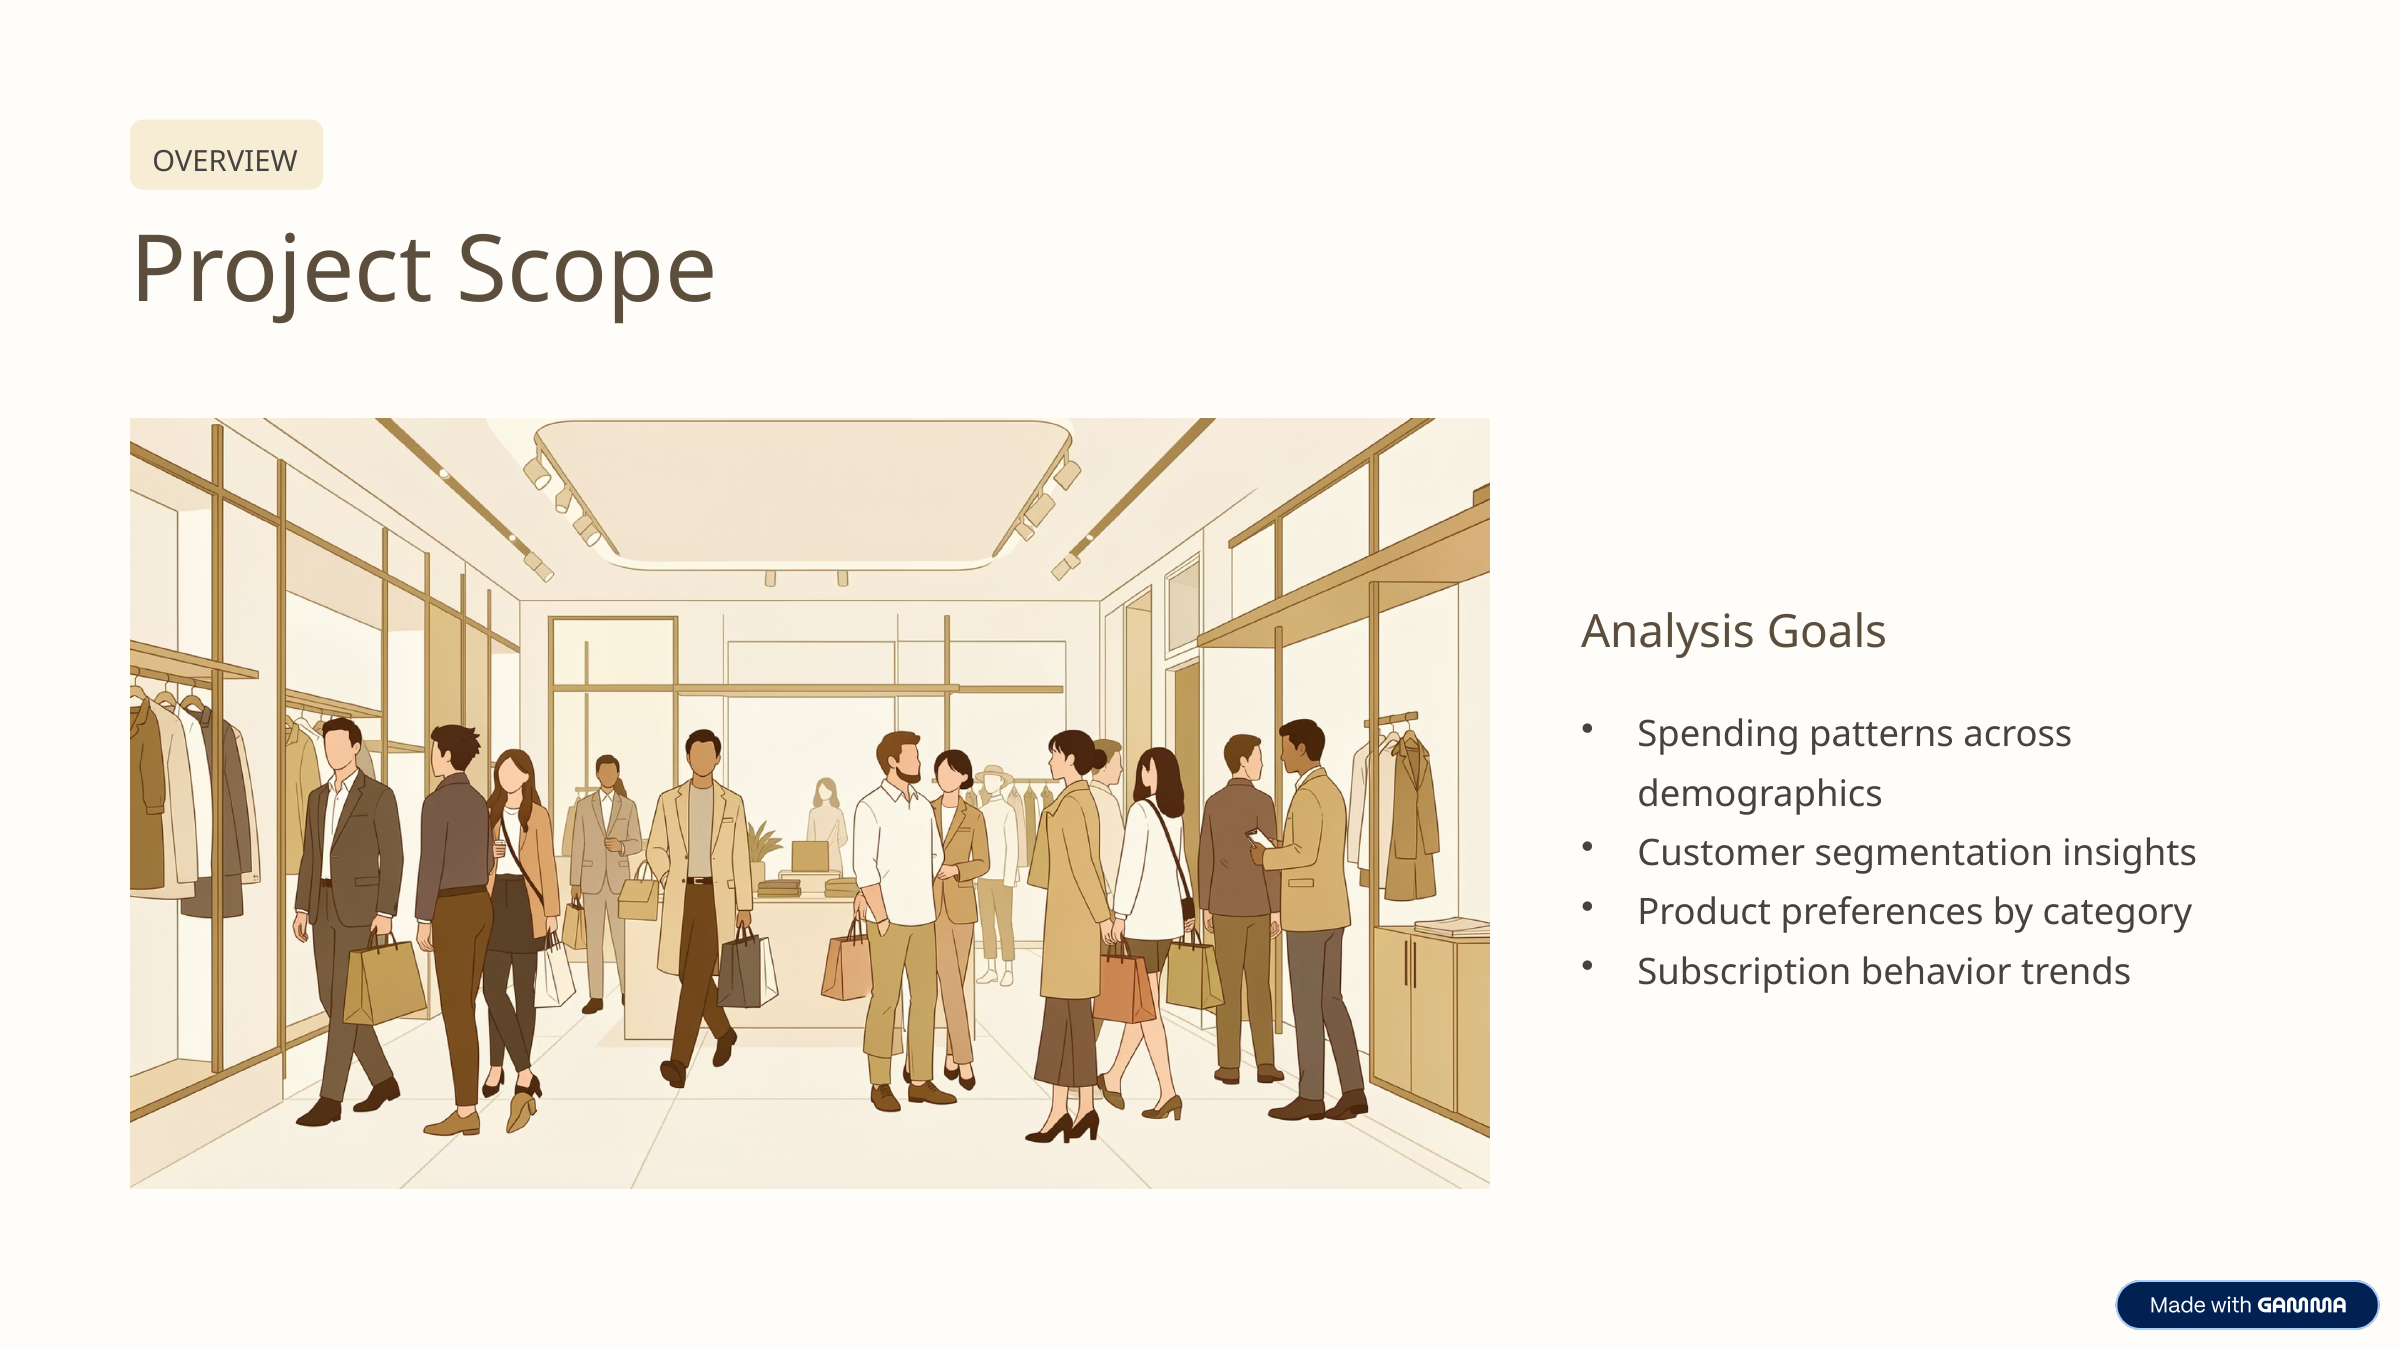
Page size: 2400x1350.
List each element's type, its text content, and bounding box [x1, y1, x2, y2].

picture [130, 418, 1490, 1189]
text_box Analysis Goals [1581, 599, 2047, 658]
text_box OVERVIEW [152, 130, 301, 179]
picture [2106, 1271, 2389, 1339]
text_box [130, 119, 324, 190]
text_box Spending patterns across demographics Customer segmentation insights Product preferences by category Subscription behavior trends [1581, 694, 2271, 1032]
text_box Project Scope [130, 204, 1061, 321]
